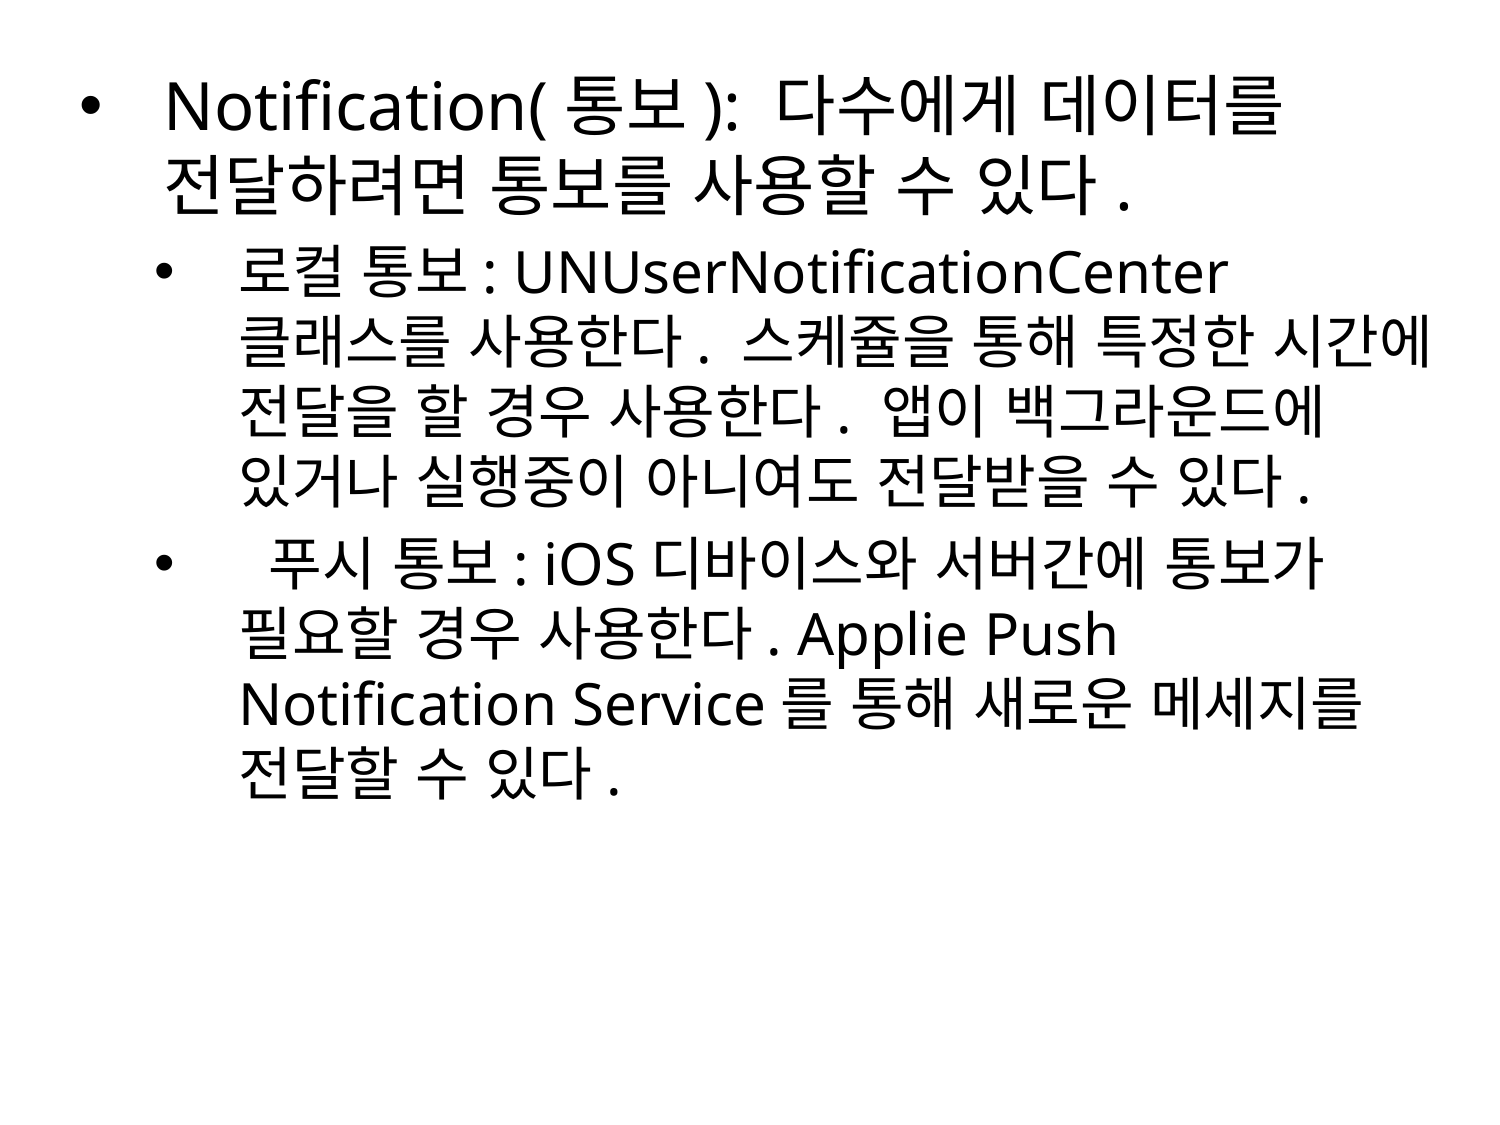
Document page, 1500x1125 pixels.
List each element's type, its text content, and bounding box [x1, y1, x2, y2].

subtitle Notification(통보): 다수에게 데이터를 전달하려면 통보를 사용할 수 있다. 로컬 통보: UNUserNotificationCenter 클래스를 사용한다. 스케쥴을 통해 특정한 시간에 전달을 할 경우 사용한다. 앱이 백그라운드에 있거나 실행중이 아니여도 전달받을 수 있다. 푸시 통보: iOS디바이스와 서버간에 통보가 필요할 경우 사용한다. Applie Push Notification Service를 통해 새로운 메세지를 전달할 수 있다. [64, 56, 1451, 1087]
